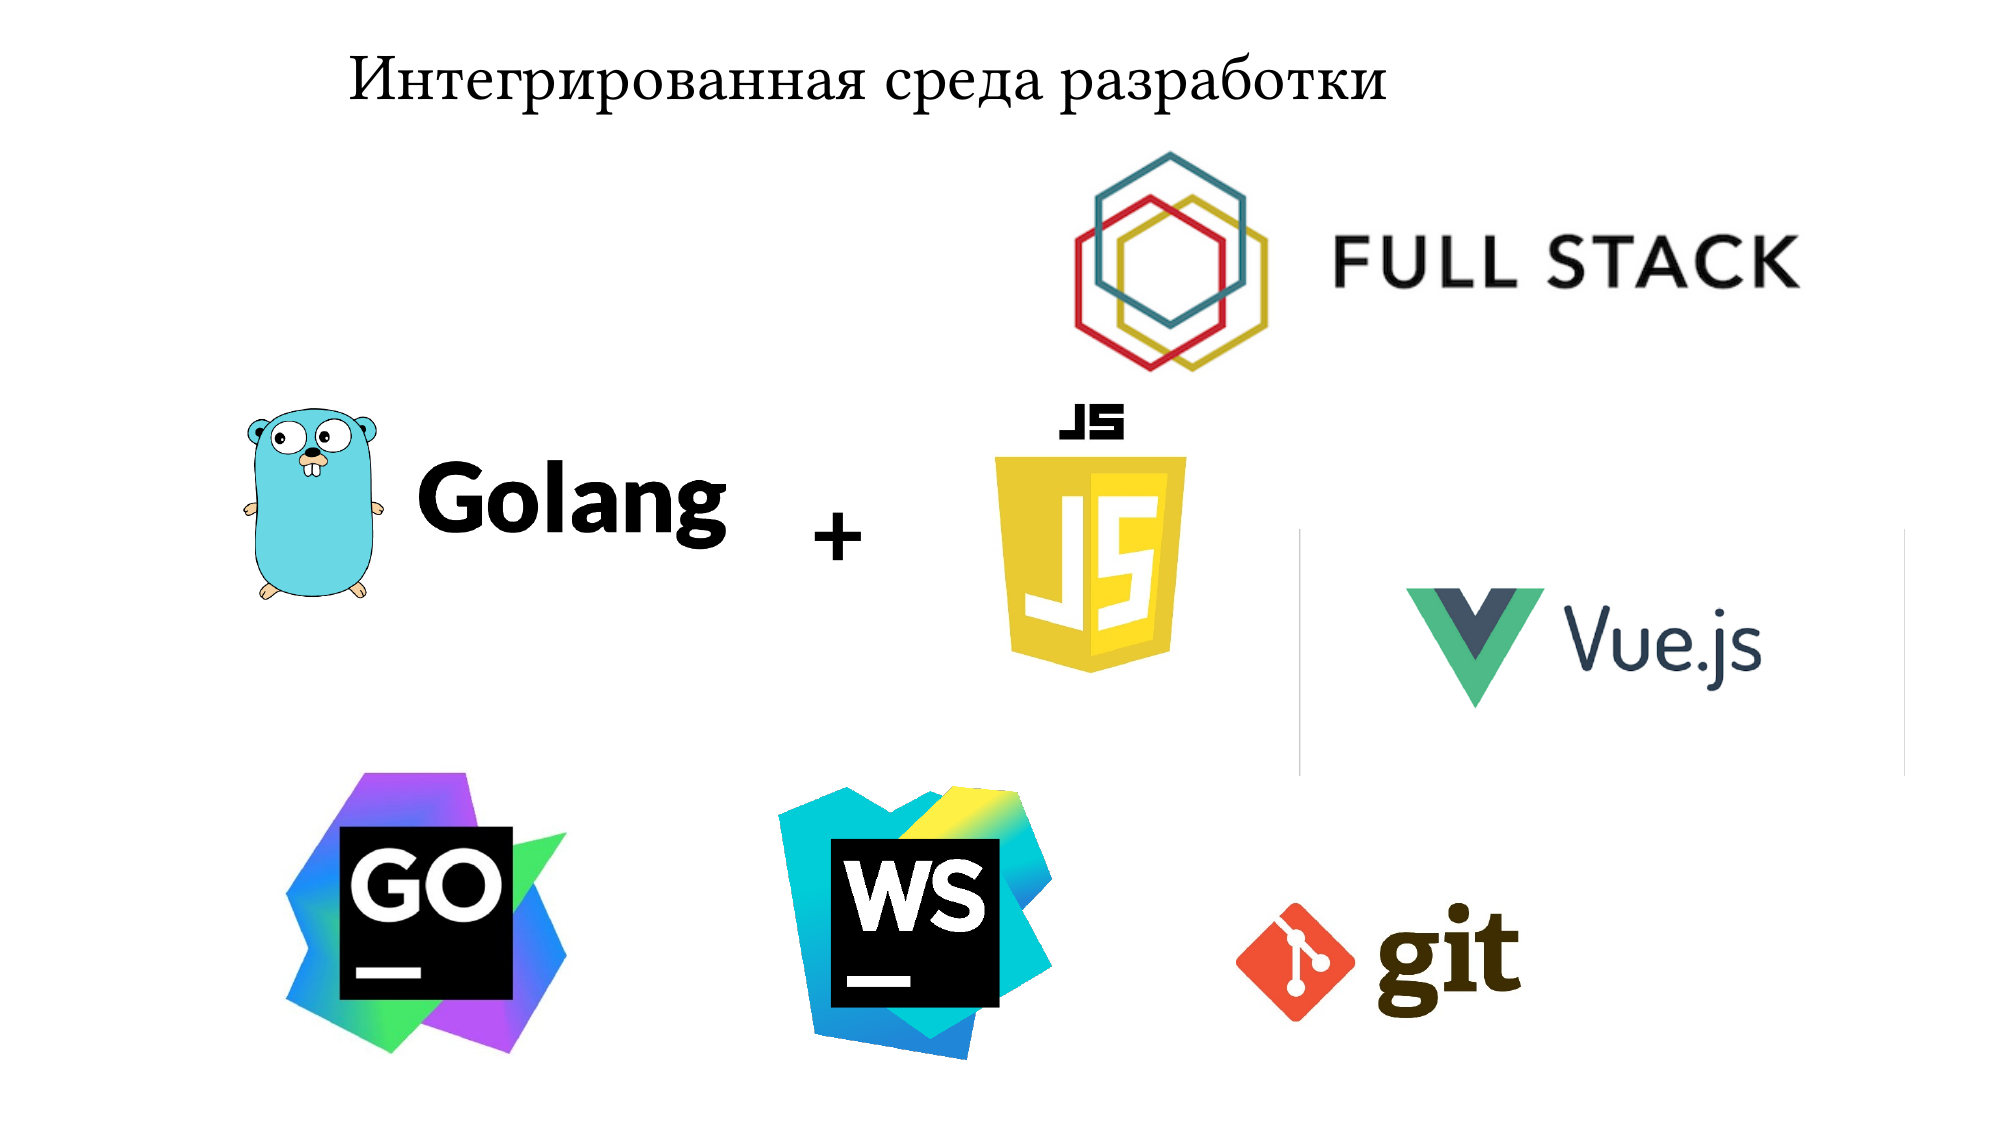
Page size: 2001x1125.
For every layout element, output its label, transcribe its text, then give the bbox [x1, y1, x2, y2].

text_box Интегрированная среда разработки [334, 25, 1496, 120]
picture [992, 120, 1836, 677]
picture [256, 743, 597, 1083]
picture [1299, 529, 1905, 776]
picture [778, 786, 1052, 1060]
picture [243, 408, 726, 600]
text_box + [798, 461, 879, 597]
picture [1236, 820, 1521, 1104]
